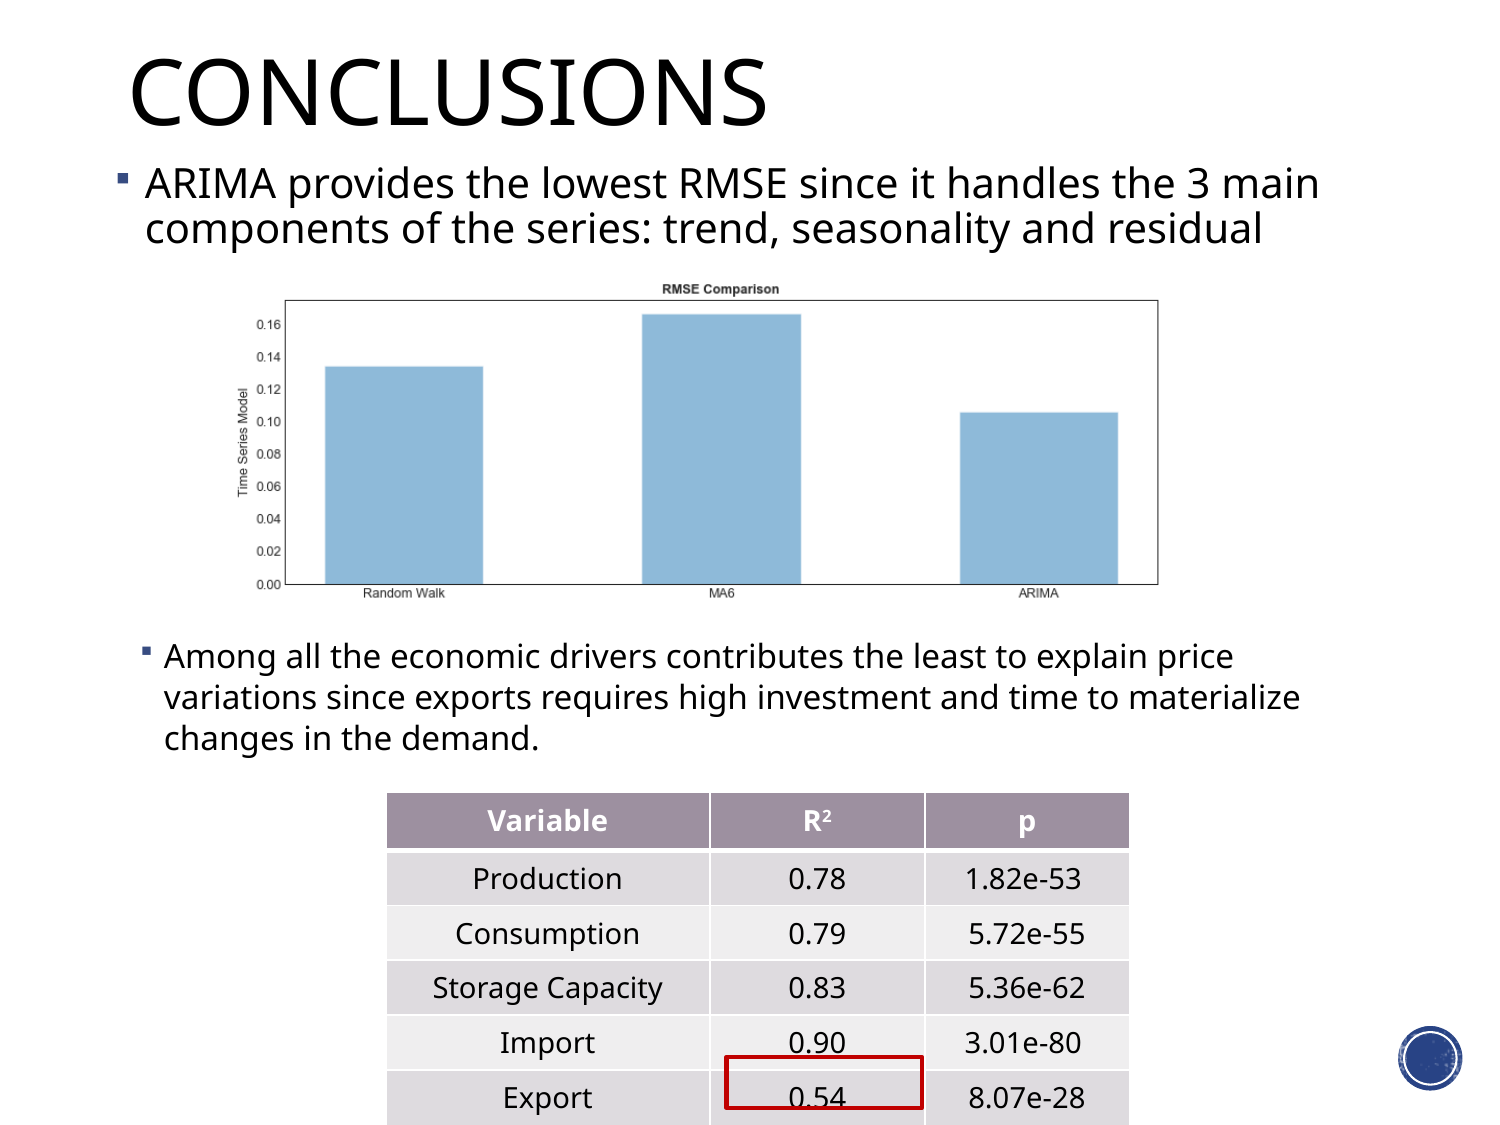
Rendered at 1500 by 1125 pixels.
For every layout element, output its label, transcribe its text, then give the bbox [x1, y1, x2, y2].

picture [229, 272, 1164, 609]
table_cell 1.82e-53 [926, 853, 1129, 905]
table_cell Import [387, 1016, 709, 1069]
table_header R2 [711, 793, 924, 848]
title conclusions [112, 10, 1388, 182]
table_cell 0.90 [711, 1016, 924, 1069]
table_cell Consumption [387, 906, 709, 959]
table_cell 0.78 [711, 853, 924, 905]
text_box [725, 1056, 923, 1109]
table_cell 5.36e-62 [926, 961, 1129, 1014]
table_header Variable [387, 793, 709, 848]
table_cell 0.54 [711, 1071, 924, 1125]
table_cell 0.79 [711, 906, 924, 959]
text_box Among all the economic drivers contributes the least to explain price variations since exports requires high investment and time to materialize changes in the demand. [124, 628, 1400, 769]
table_cell 3.01e-80 [926, 1016, 1129, 1069]
table_cell Production [387, 853, 709, 905]
table_cell 0.83 [711, 961, 924, 1014]
table_cell 8.07e-28 [926, 1071, 1129, 1125]
list ARIMA provides the lowest RMSE since it handles the 3 main components of the series: trend, seasonality and residual [99, 155, 1375, 295]
table_cell Export [387, 1071, 709, 1125]
table_cell Storage Capacity [387, 961, 709, 1014]
table_cell 5.72e-55 [926, 906, 1129, 959]
table_header p [926, 793, 1129, 848]
